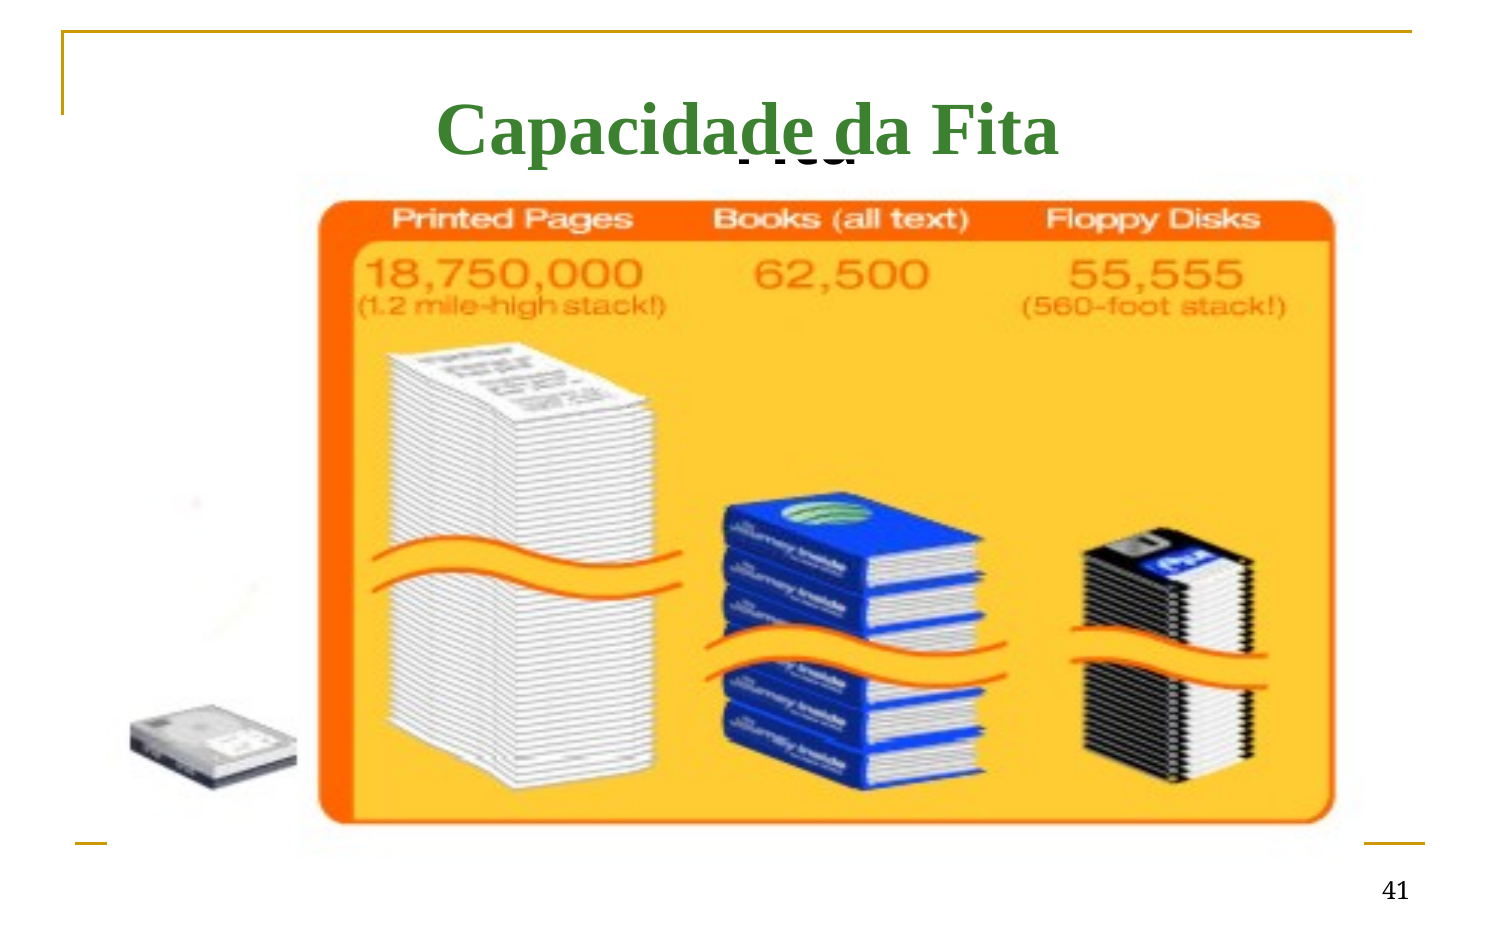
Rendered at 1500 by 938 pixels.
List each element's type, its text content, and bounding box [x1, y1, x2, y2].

text_box ‹#› [1074, 853, 1425, 916]
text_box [107, 86, 1364, 880]
text_box Capacidade da Fita [105, 71, 1391, 160]
